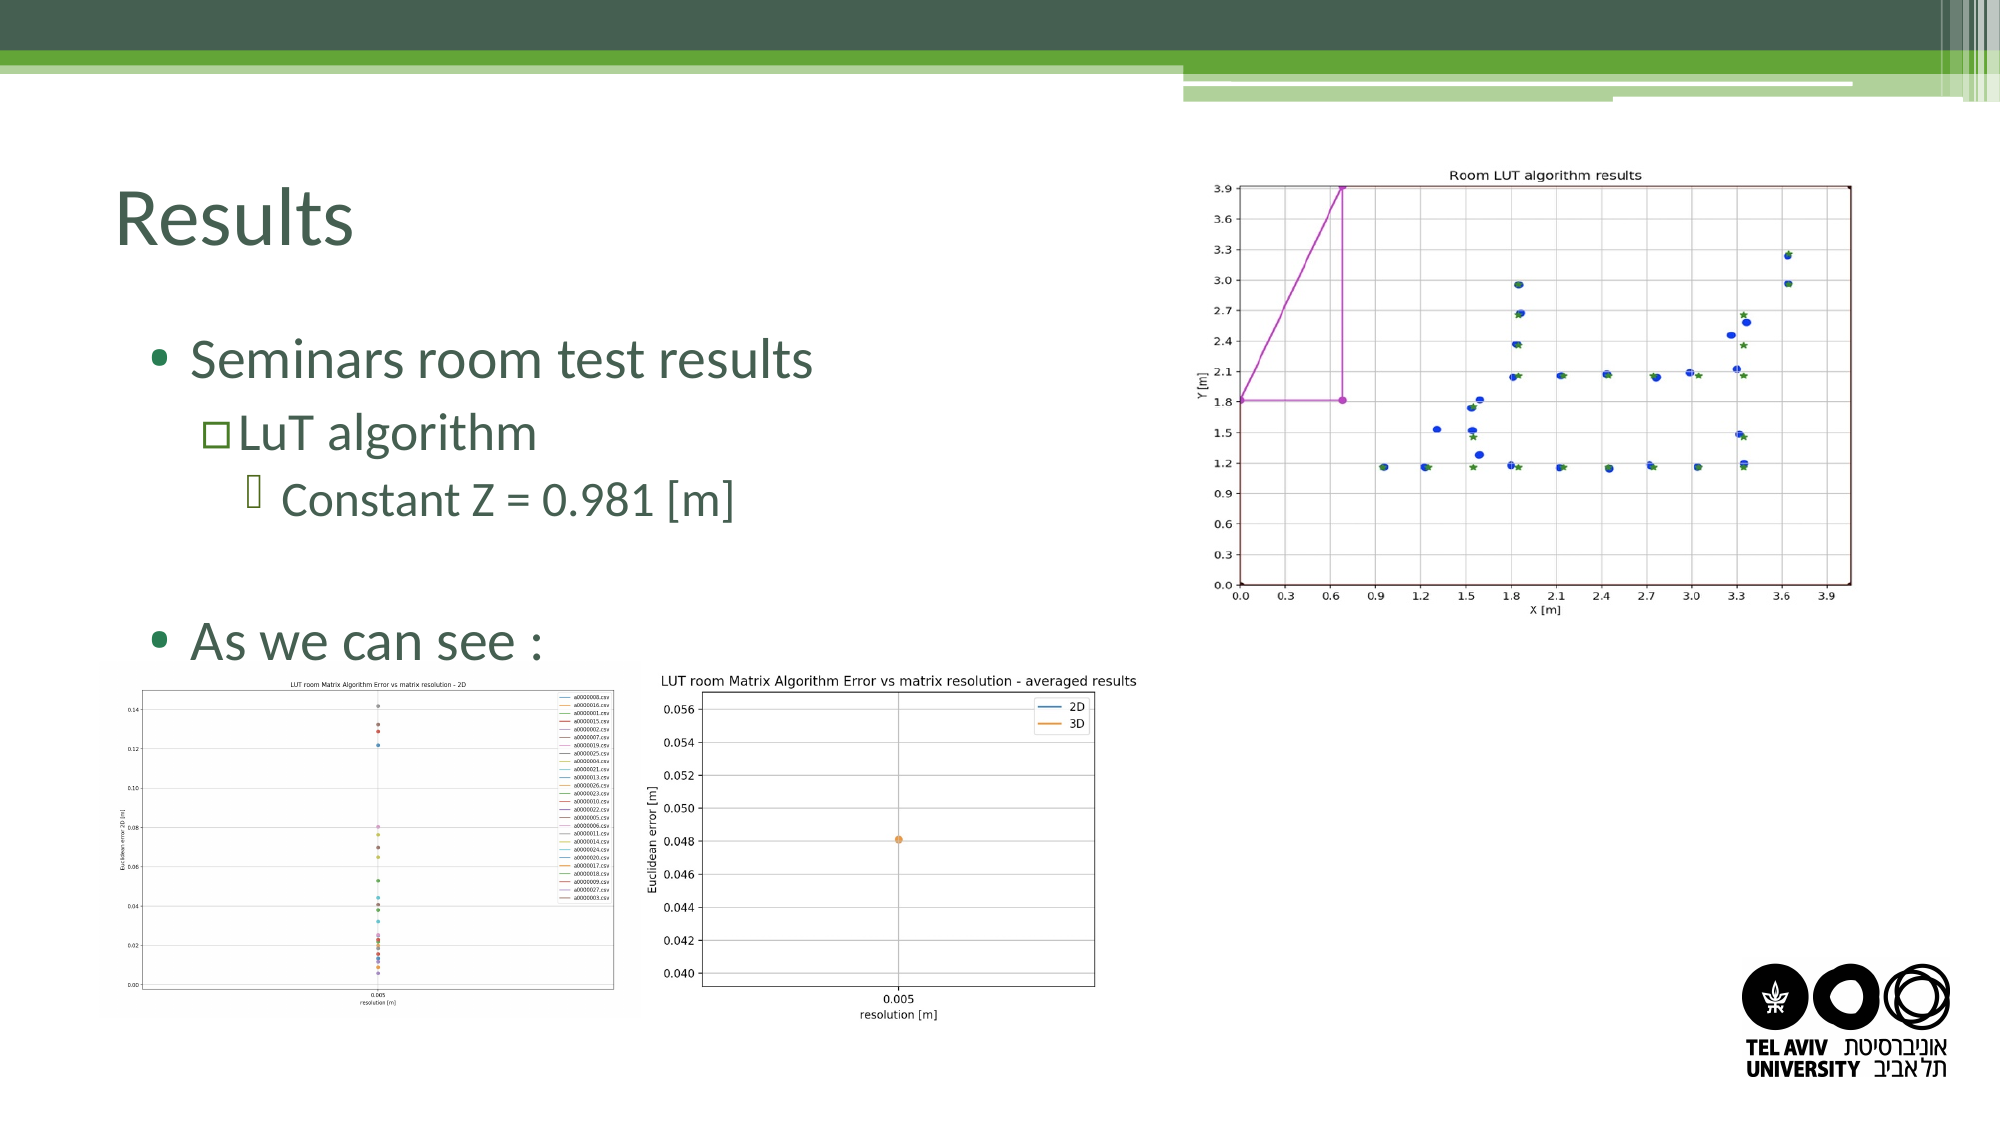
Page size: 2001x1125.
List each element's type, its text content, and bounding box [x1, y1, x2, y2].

picture [99, 661, 1142, 1027]
picture [1168, 145, 1900, 629]
title Results [99, 124, 1900, 300]
picture [1742, 957, 1950, 1078]
